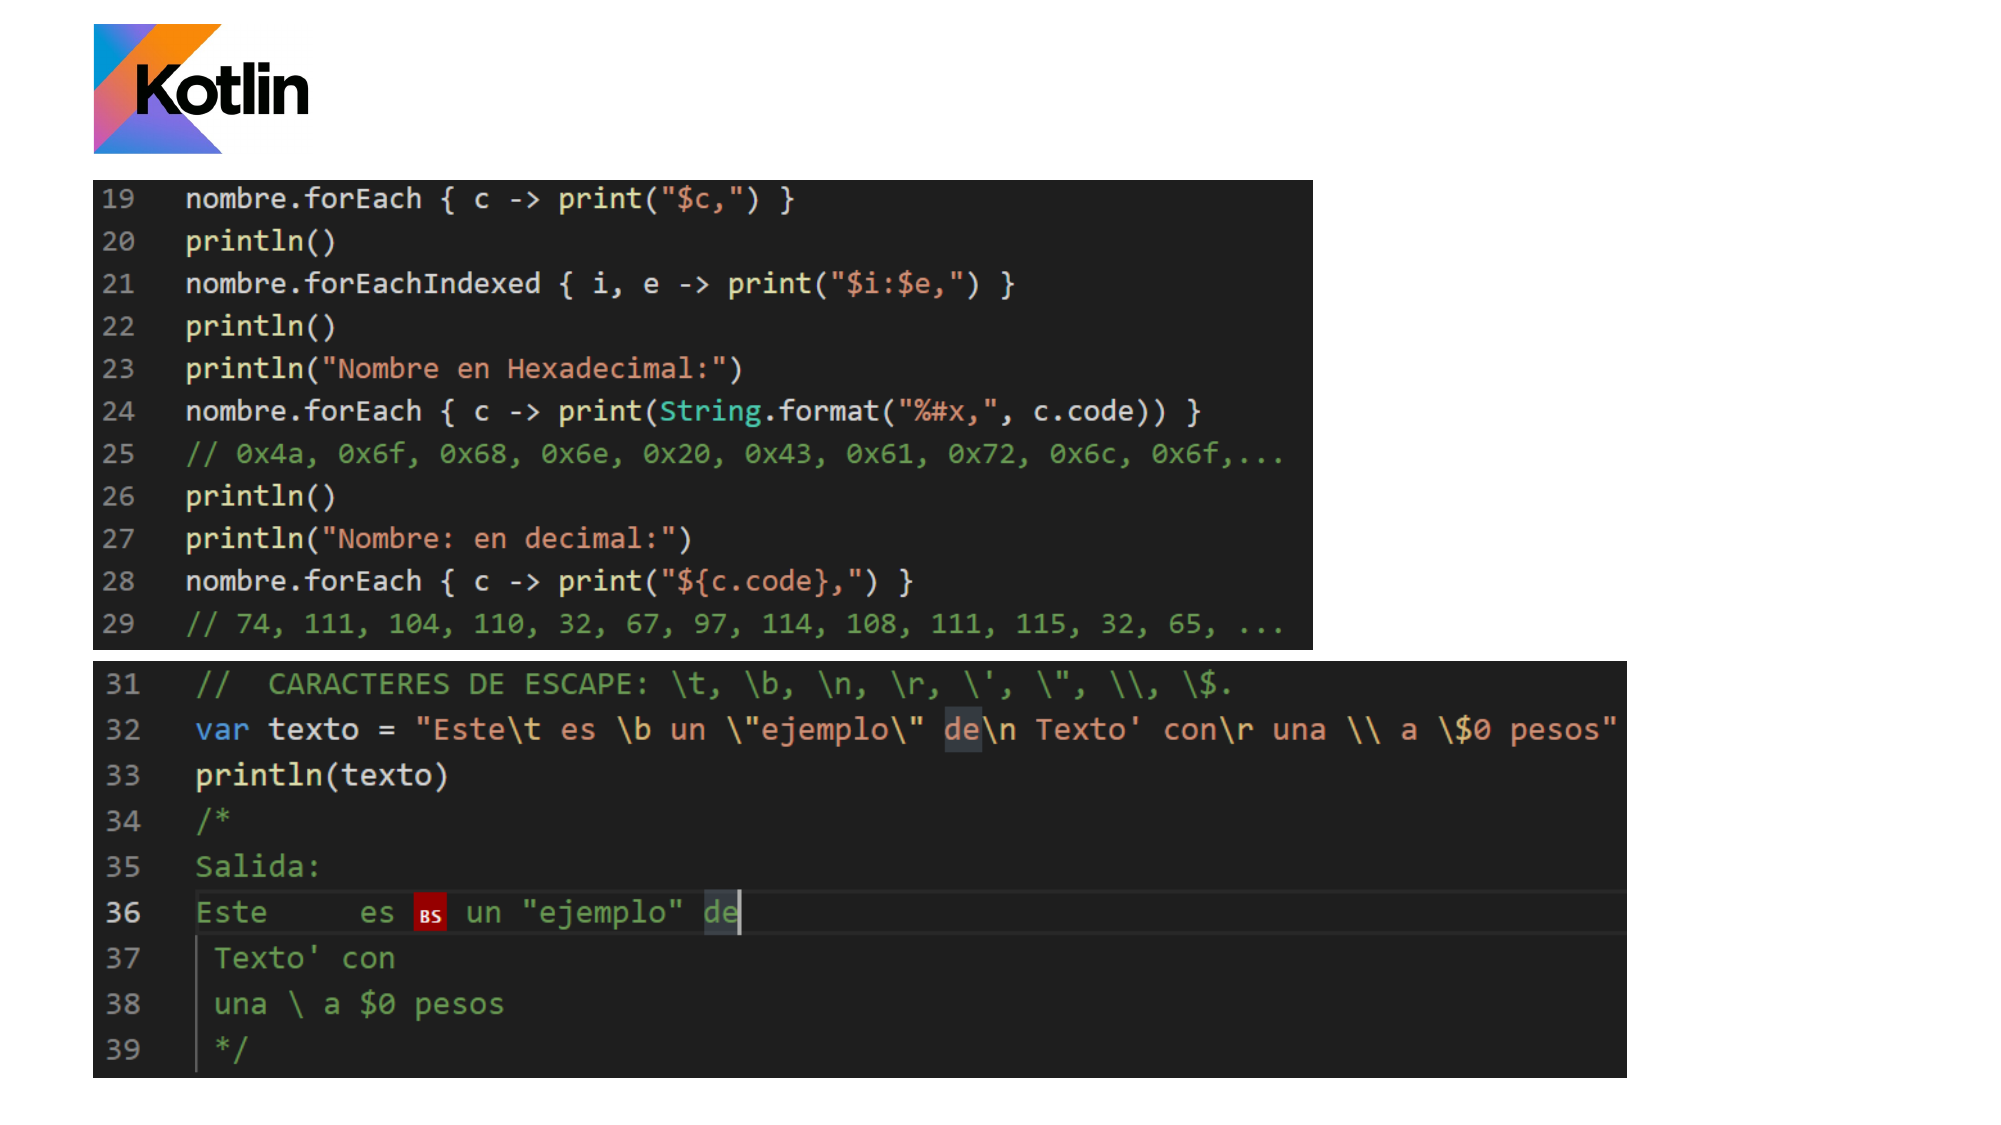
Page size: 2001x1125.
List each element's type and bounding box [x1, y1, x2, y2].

picture [93, 24, 313, 154]
picture [93, 661, 1627, 1078]
picture [93, 180, 1313, 650]
